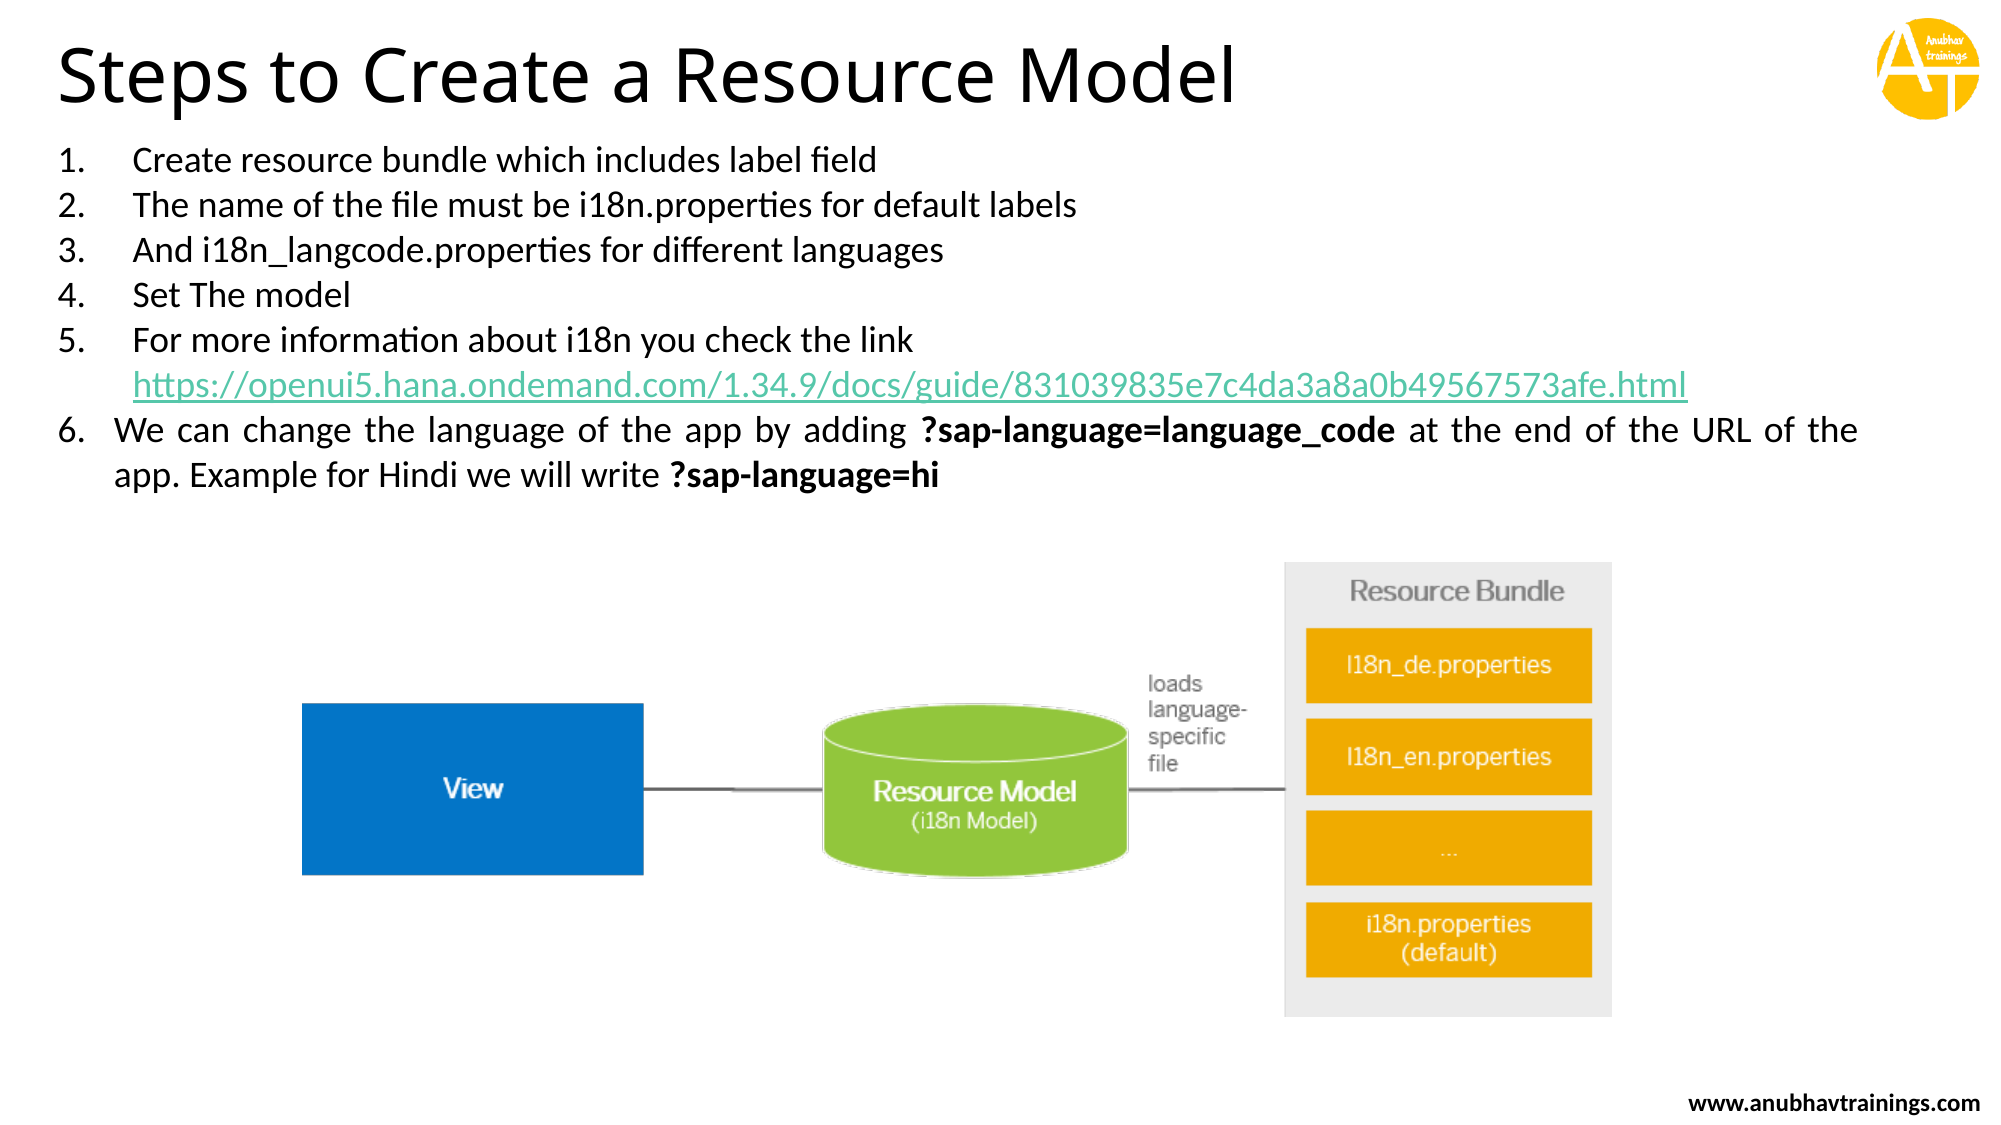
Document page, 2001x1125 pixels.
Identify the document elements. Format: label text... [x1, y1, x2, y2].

picture [1866, 11, 1985, 128]
picture [302, 562, 1612, 1018]
text_box Steps to Create a Resource Model [42, 30, 1866, 127]
text_box Create resource bundle which includes label field The name of the file must be i18n.properties for default labels And i18n_langcode.properties for different languages Set The model For more information about i18n you check the link https://openui5.hana.ondemand.com/1.34.9/docs/guide/831039835e7c4da3a8a0b49567573afe.html We can change the language of the app by adding ?sap-language=language_code at the end of the URL of the app. Example for Hindi we will write ?sap-language=hi [42, 127, 1874, 548]
footer www.anubhavtrainings.com [1669, 1089, 2000, 1114]
